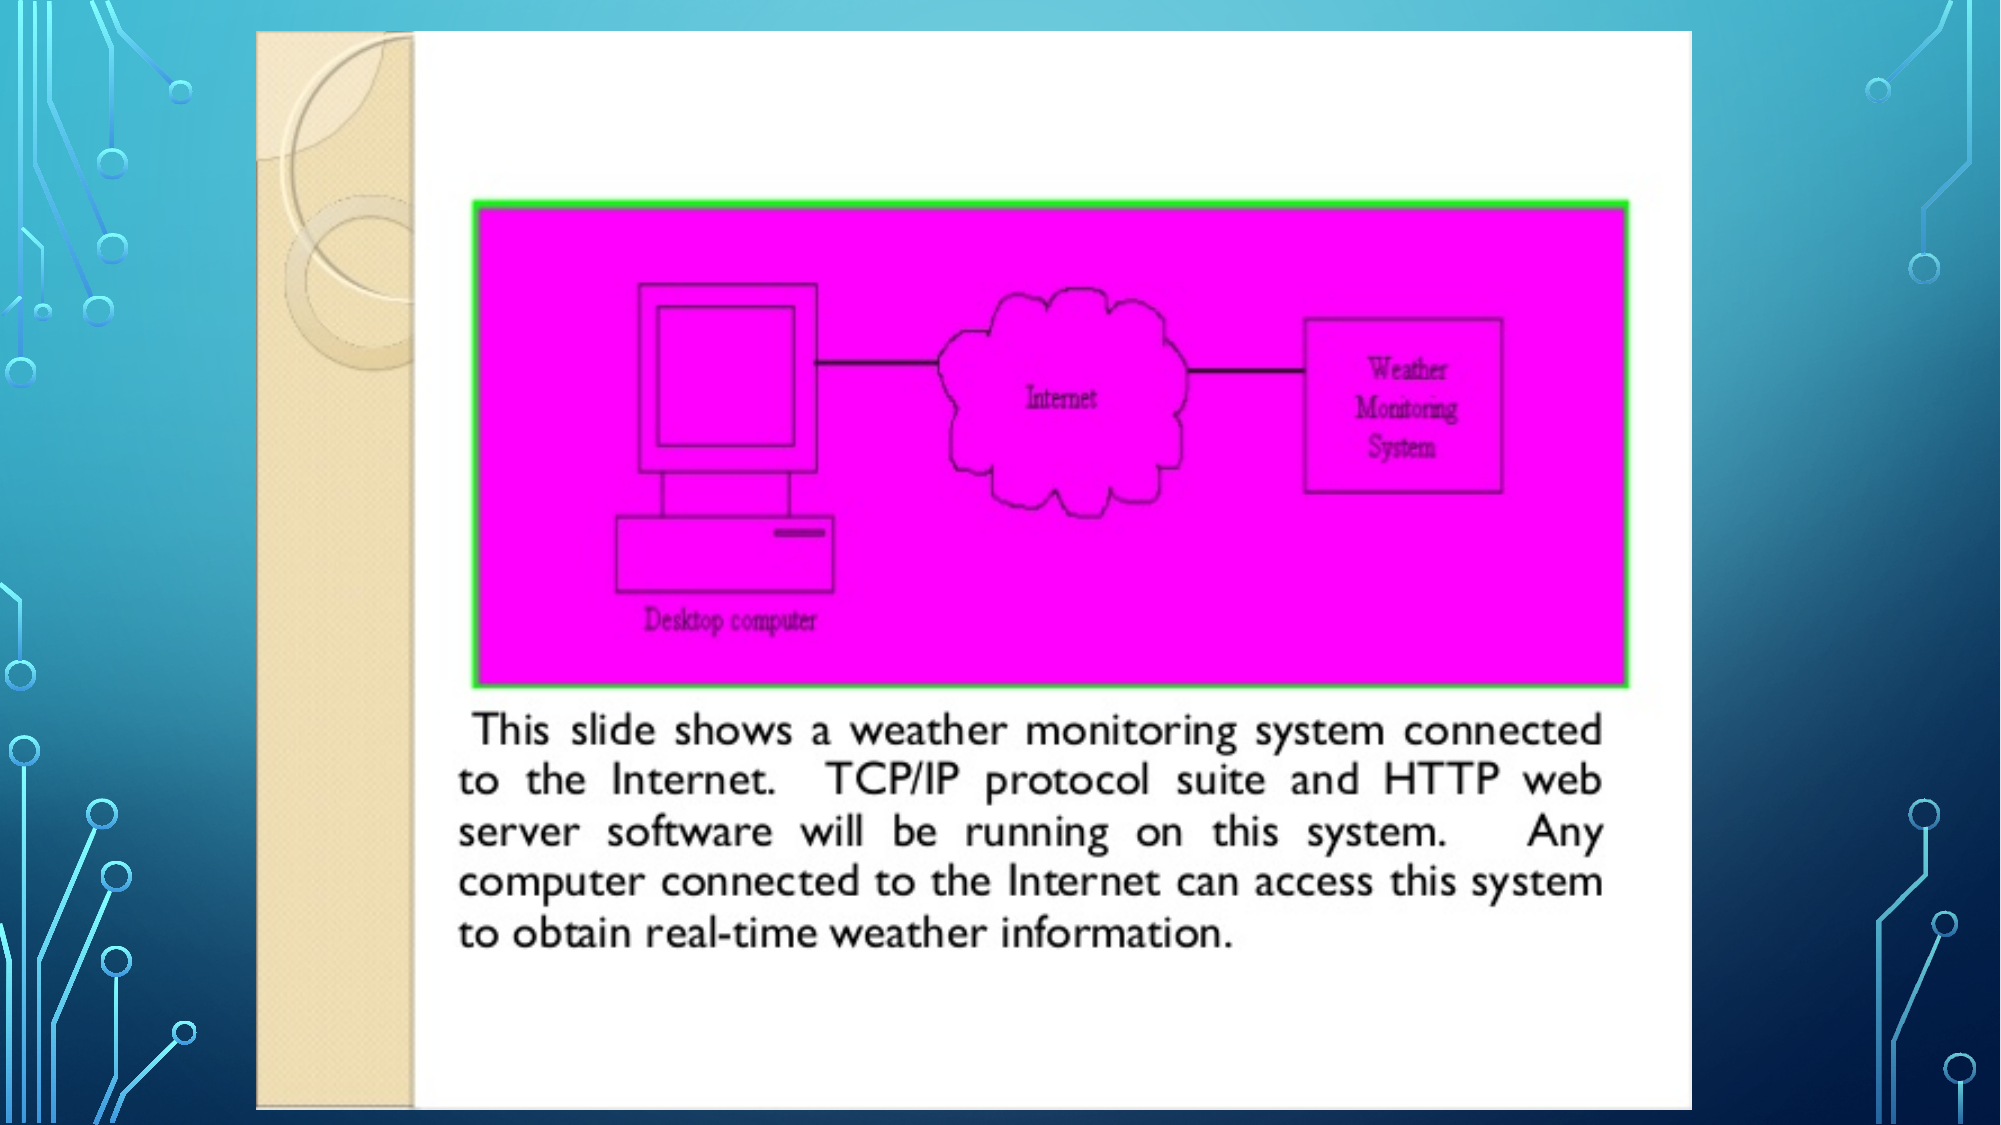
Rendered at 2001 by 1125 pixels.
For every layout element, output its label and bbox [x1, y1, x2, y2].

picture [256, 31, 1692, 1110]
